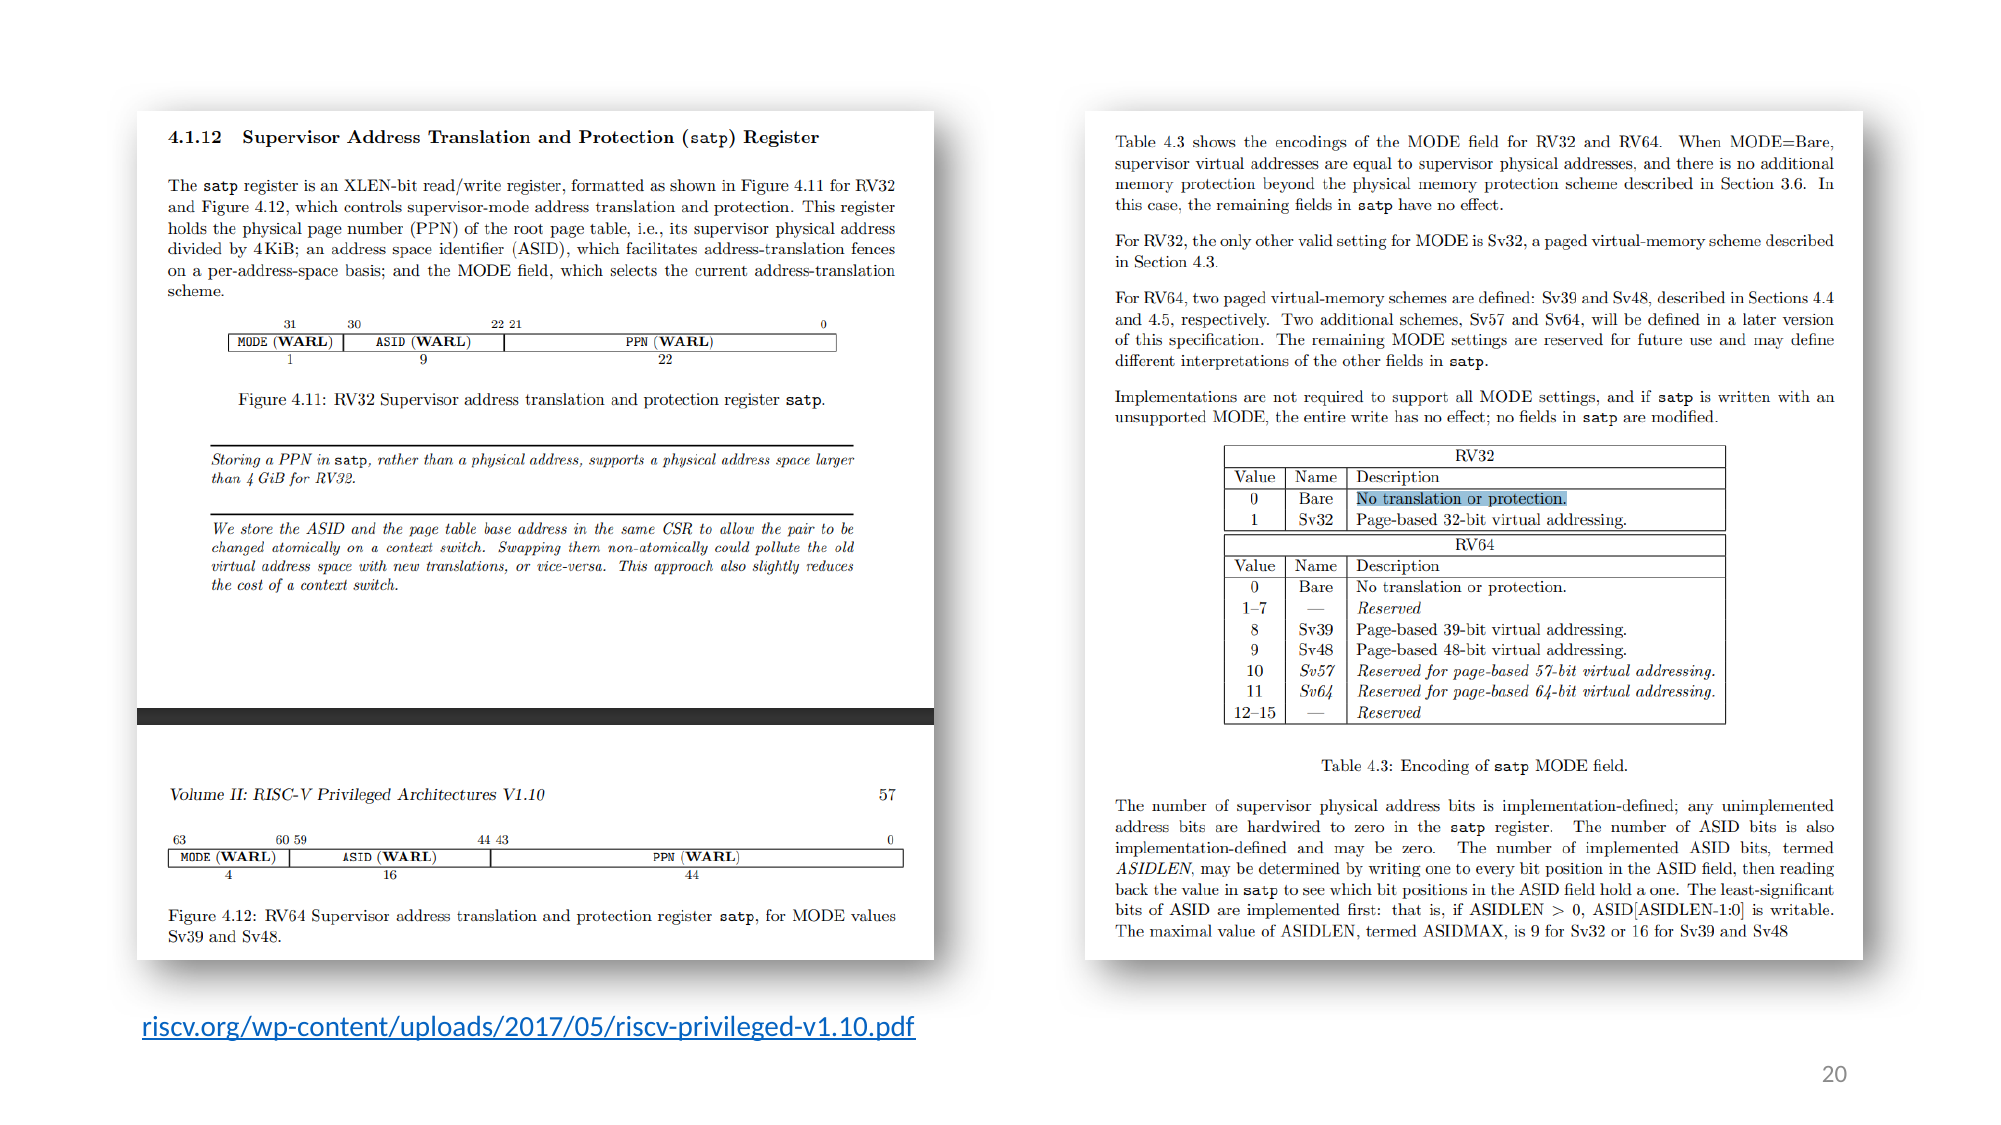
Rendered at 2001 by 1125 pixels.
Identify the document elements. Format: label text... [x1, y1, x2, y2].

picture [137, 111, 934, 960]
text_box riscv.org/wp-content/uploads/2017/05/riscv-privileged-v1.10.pdf [127, 999, 953, 1085]
slide_number 20 [1412, 1042, 1863, 1103]
picture [1085, 111, 1863, 960]
